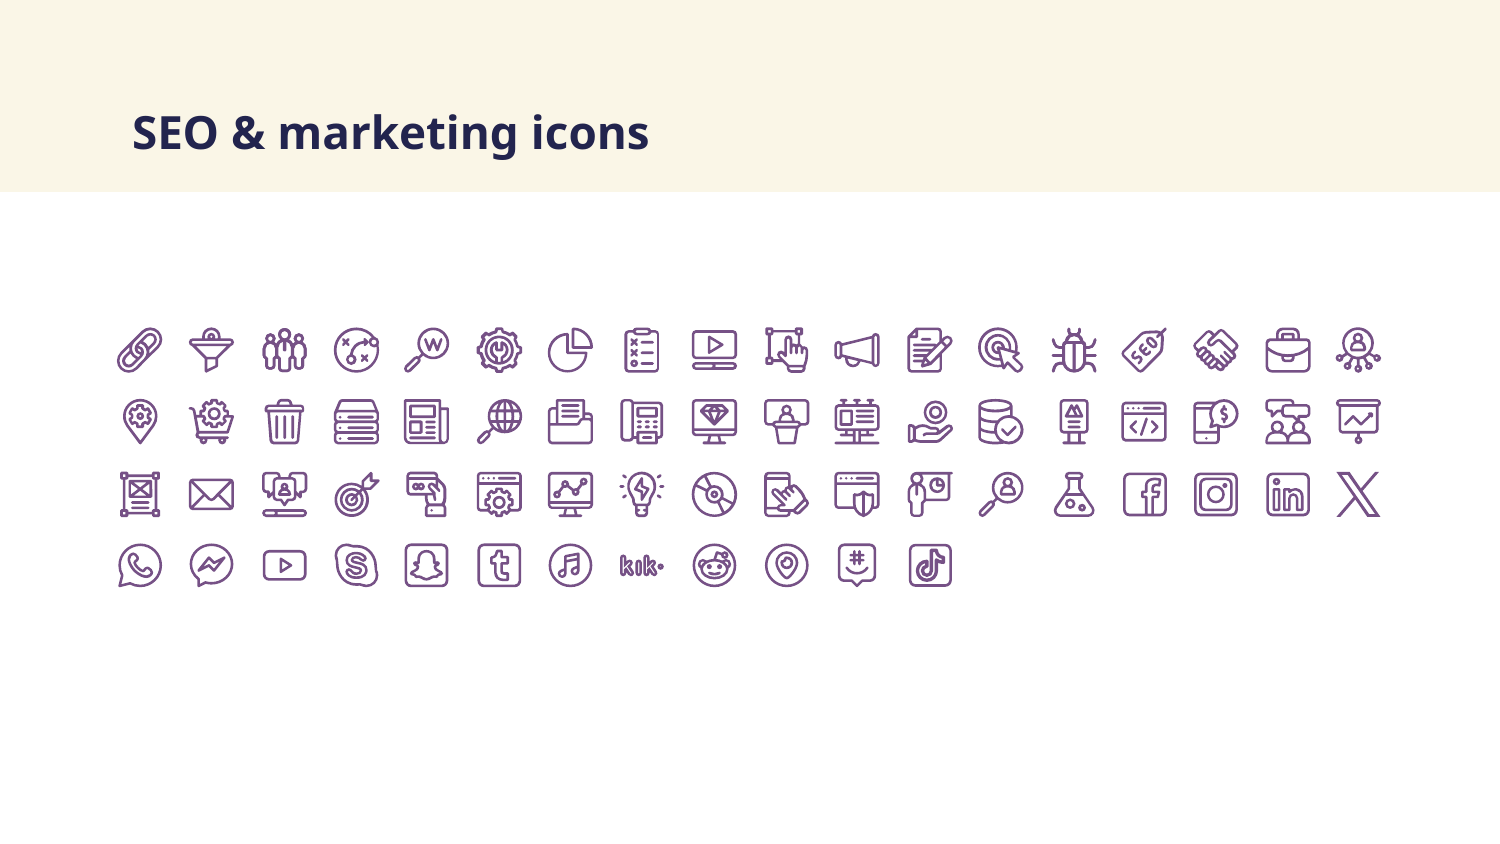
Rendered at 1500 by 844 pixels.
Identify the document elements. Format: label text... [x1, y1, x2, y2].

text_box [978, 398, 1024, 445]
text_box [1265, 398, 1311, 445]
text_box [188, 478, 234, 511]
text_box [189, 543, 234, 588]
text_box [1193, 328, 1239, 372]
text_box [477, 543, 522, 588]
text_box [548, 543, 593, 588]
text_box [547, 327, 594, 373]
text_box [1335, 398, 1382, 445]
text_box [1335, 327, 1382, 374]
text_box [691, 471, 738, 518]
text_box [116, 327, 163, 373]
text_box [188, 327, 235, 373]
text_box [1193, 472, 1239, 517]
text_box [403, 398, 450, 445]
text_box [261, 471, 308, 518]
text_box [620, 398, 664, 445]
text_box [1051, 471, 1097, 518]
text_box [978, 327, 1024, 373]
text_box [333, 327, 380, 373]
text_box [1265, 327, 1311, 373]
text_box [476, 471, 523, 518]
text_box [262, 327, 307, 373]
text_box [1120, 327, 1168, 373]
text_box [406, 471, 447, 518]
text_box [834, 332, 880, 368]
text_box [624, 327, 660, 373]
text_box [837, 543, 877, 588]
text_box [1051, 327, 1097, 373]
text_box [262, 549, 307, 581]
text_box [264, 398, 305, 445]
text_box [765, 327, 809, 373]
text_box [333, 398, 380, 445]
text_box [907, 327, 954, 373]
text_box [547, 471, 594, 518]
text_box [834, 398, 880, 445]
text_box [403, 327, 450, 373]
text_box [188, 398, 235, 445]
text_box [619, 554, 664, 577]
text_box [834, 471, 880, 518]
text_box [908, 543, 952, 587]
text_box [907, 471, 954, 518]
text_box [1265, 472, 1311, 517]
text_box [1121, 401, 1167, 442]
text_box [764, 399, 810, 445]
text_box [692, 543, 737, 588]
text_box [119, 471, 161, 518]
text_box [476, 327, 523, 374]
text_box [977, 471, 1024, 518]
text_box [691, 329, 738, 371]
title SEO & marketing icons [116, 88, 1383, 168]
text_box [547, 398, 594, 445]
text_box [334, 471, 380, 517]
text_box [1193, 398, 1239, 445]
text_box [1059, 398, 1089, 445]
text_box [764, 543, 809, 588]
text_box [1123, 472, 1167, 517]
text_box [118, 543, 163, 588]
text_box [1336, 471, 1381, 517]
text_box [122, 398, 158, 445]
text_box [907, 400, 954, 444]
text_box [764, 471, 810, 518]
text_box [334, 543, 379, 588]
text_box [691, 398, 738, 445]
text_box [404, 543, 449, 588]
text_box [476, 399, 523, 445]
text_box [618, 471, 665, 518]
